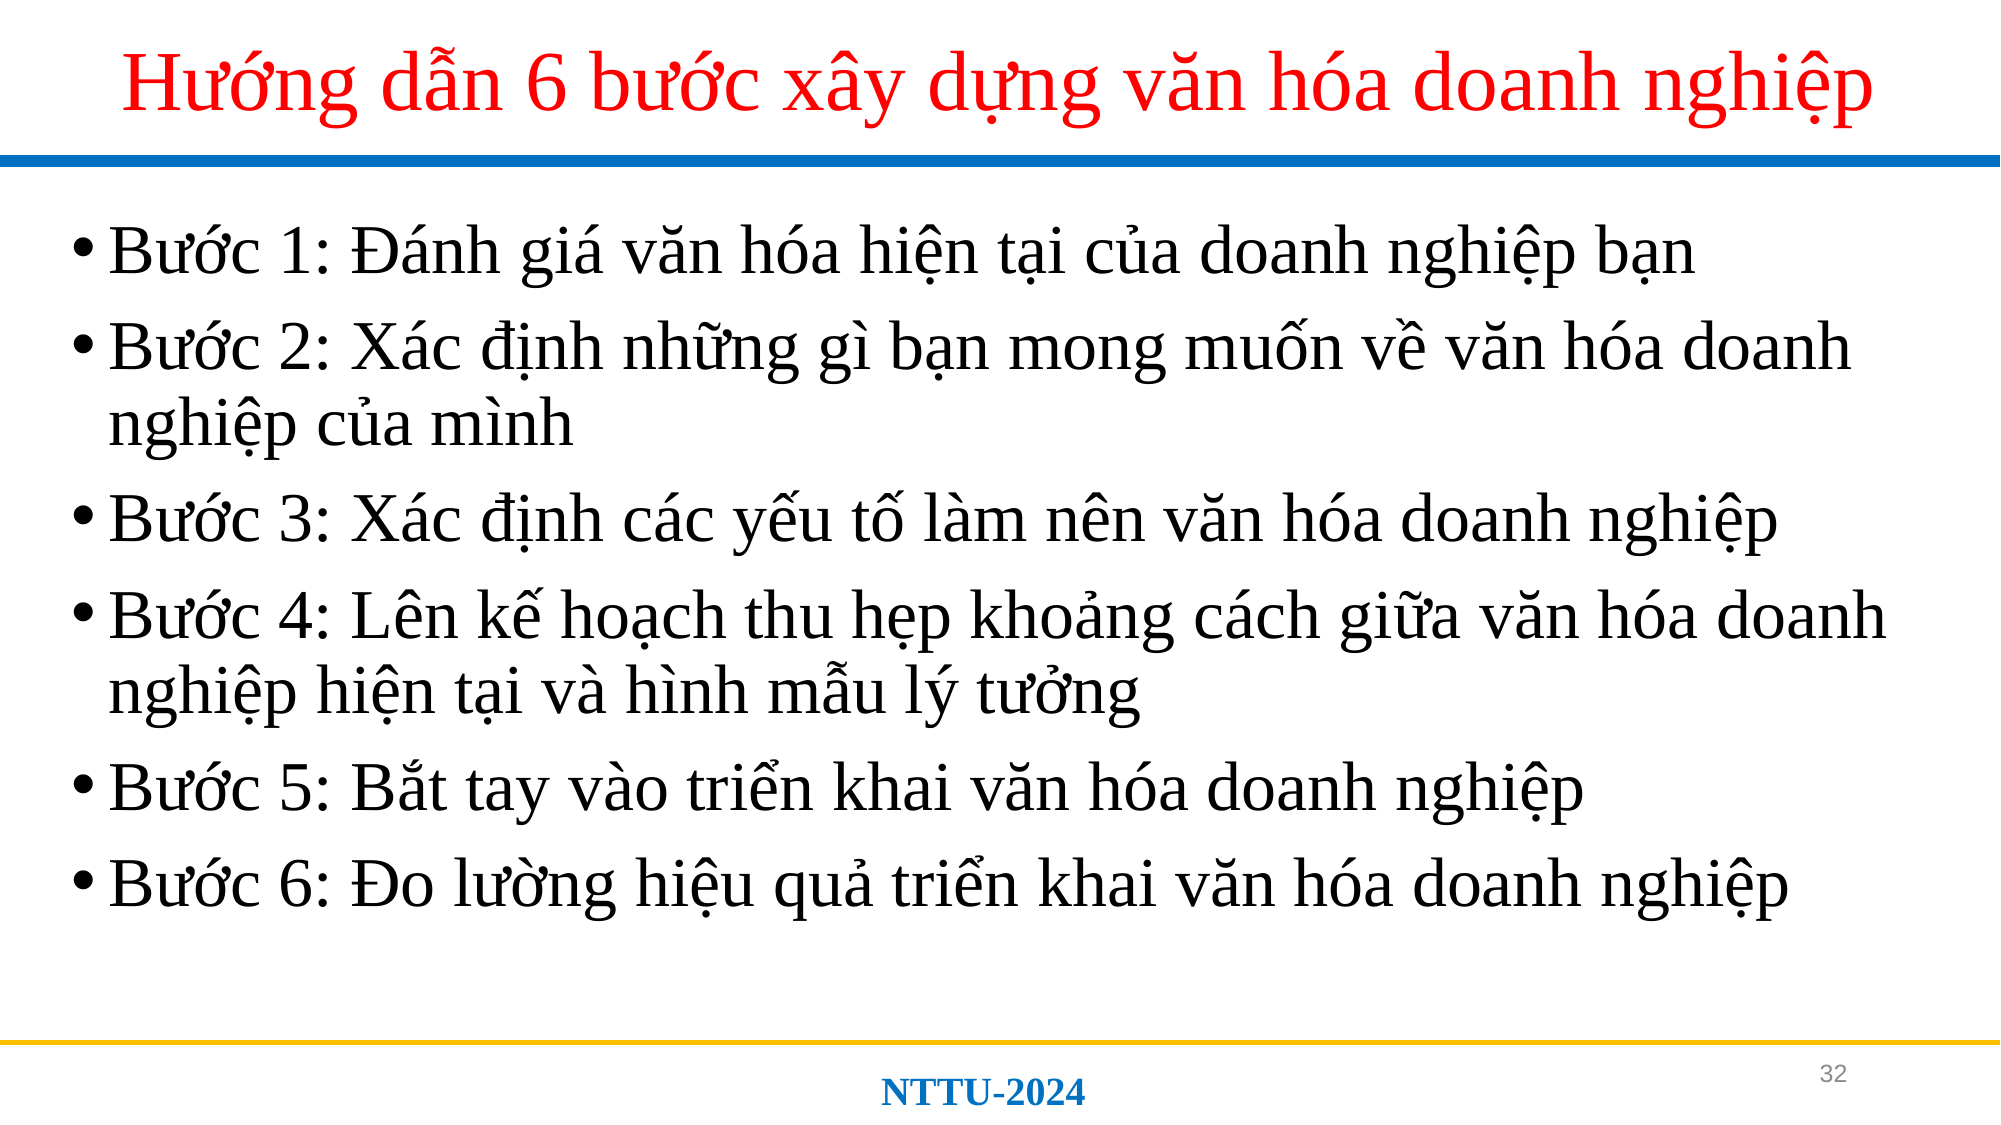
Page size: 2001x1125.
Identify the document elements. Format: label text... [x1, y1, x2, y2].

slide_number 32 [1412, 1042, 1863, 1103]
title Hướng dẫn 6 bước xây dựng văn hóa doanh nghiệp [106, 28, 1937, 137]
list Bước 1: Đánh giá văn hóa hiện tại của doanh nghiệp bạn Bước 2: Xác định những gì bạn mong muốn về văn hóa doanh nghiệp của mình Bước 3: Xác định các yếu tố làm nên văn hóa doanh nghiệp Bước 4: Lên kế hoạch thu hẹp khoảng cách giữa văn hóa doanh nghiệp hiện tại và hình mẫu lý tưởng Bước 5: Bắt tay vào triển khai văn hóa doanh nghiệp Bước 6: Đo lường hiệu quả triển khai văn hóa doanh nghiệp [56, 205, 1937, 994]
